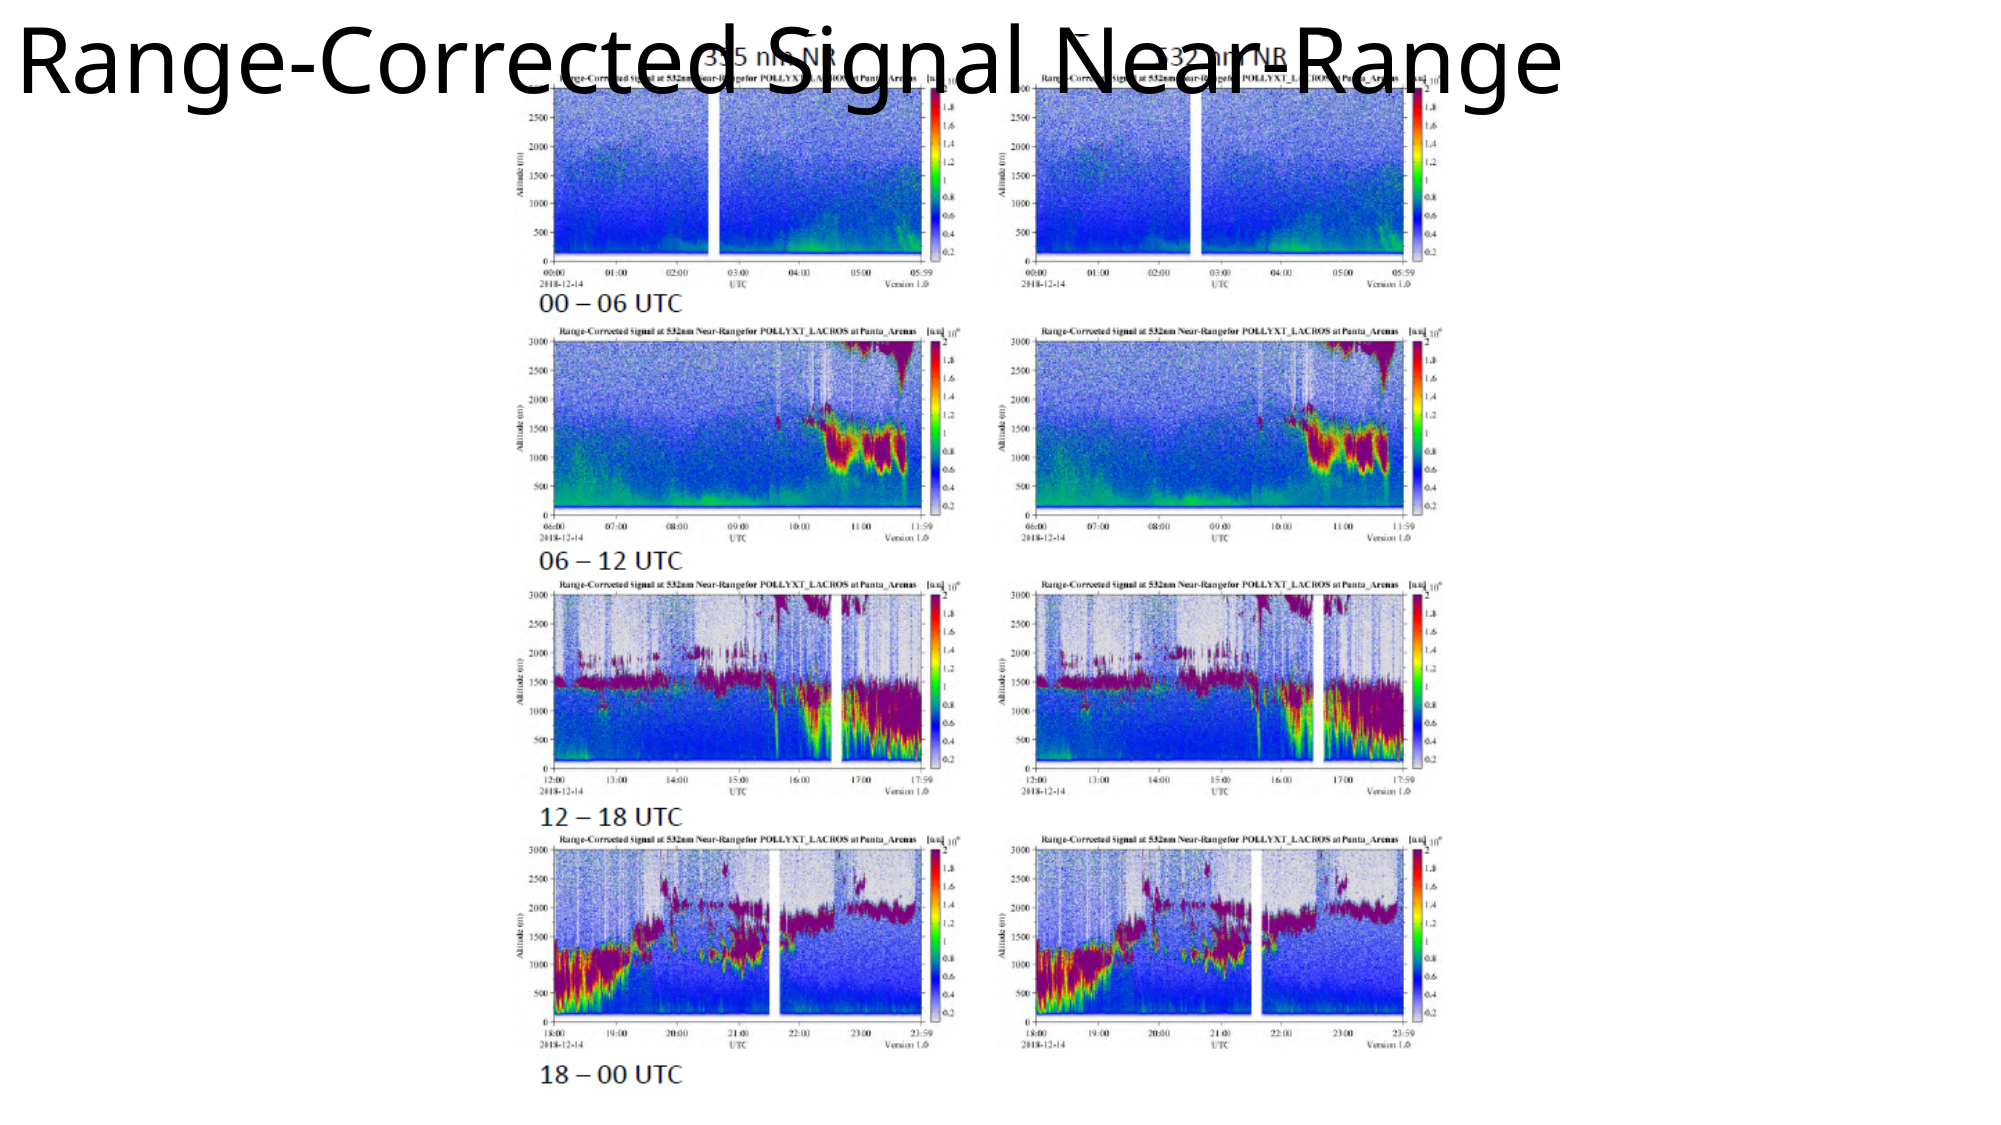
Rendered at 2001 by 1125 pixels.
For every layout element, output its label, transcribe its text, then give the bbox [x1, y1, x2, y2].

picture [512, 34, 1469, 1103]
title Range-Corrected Signal Near-Range [0, 0, 1725, 173]
